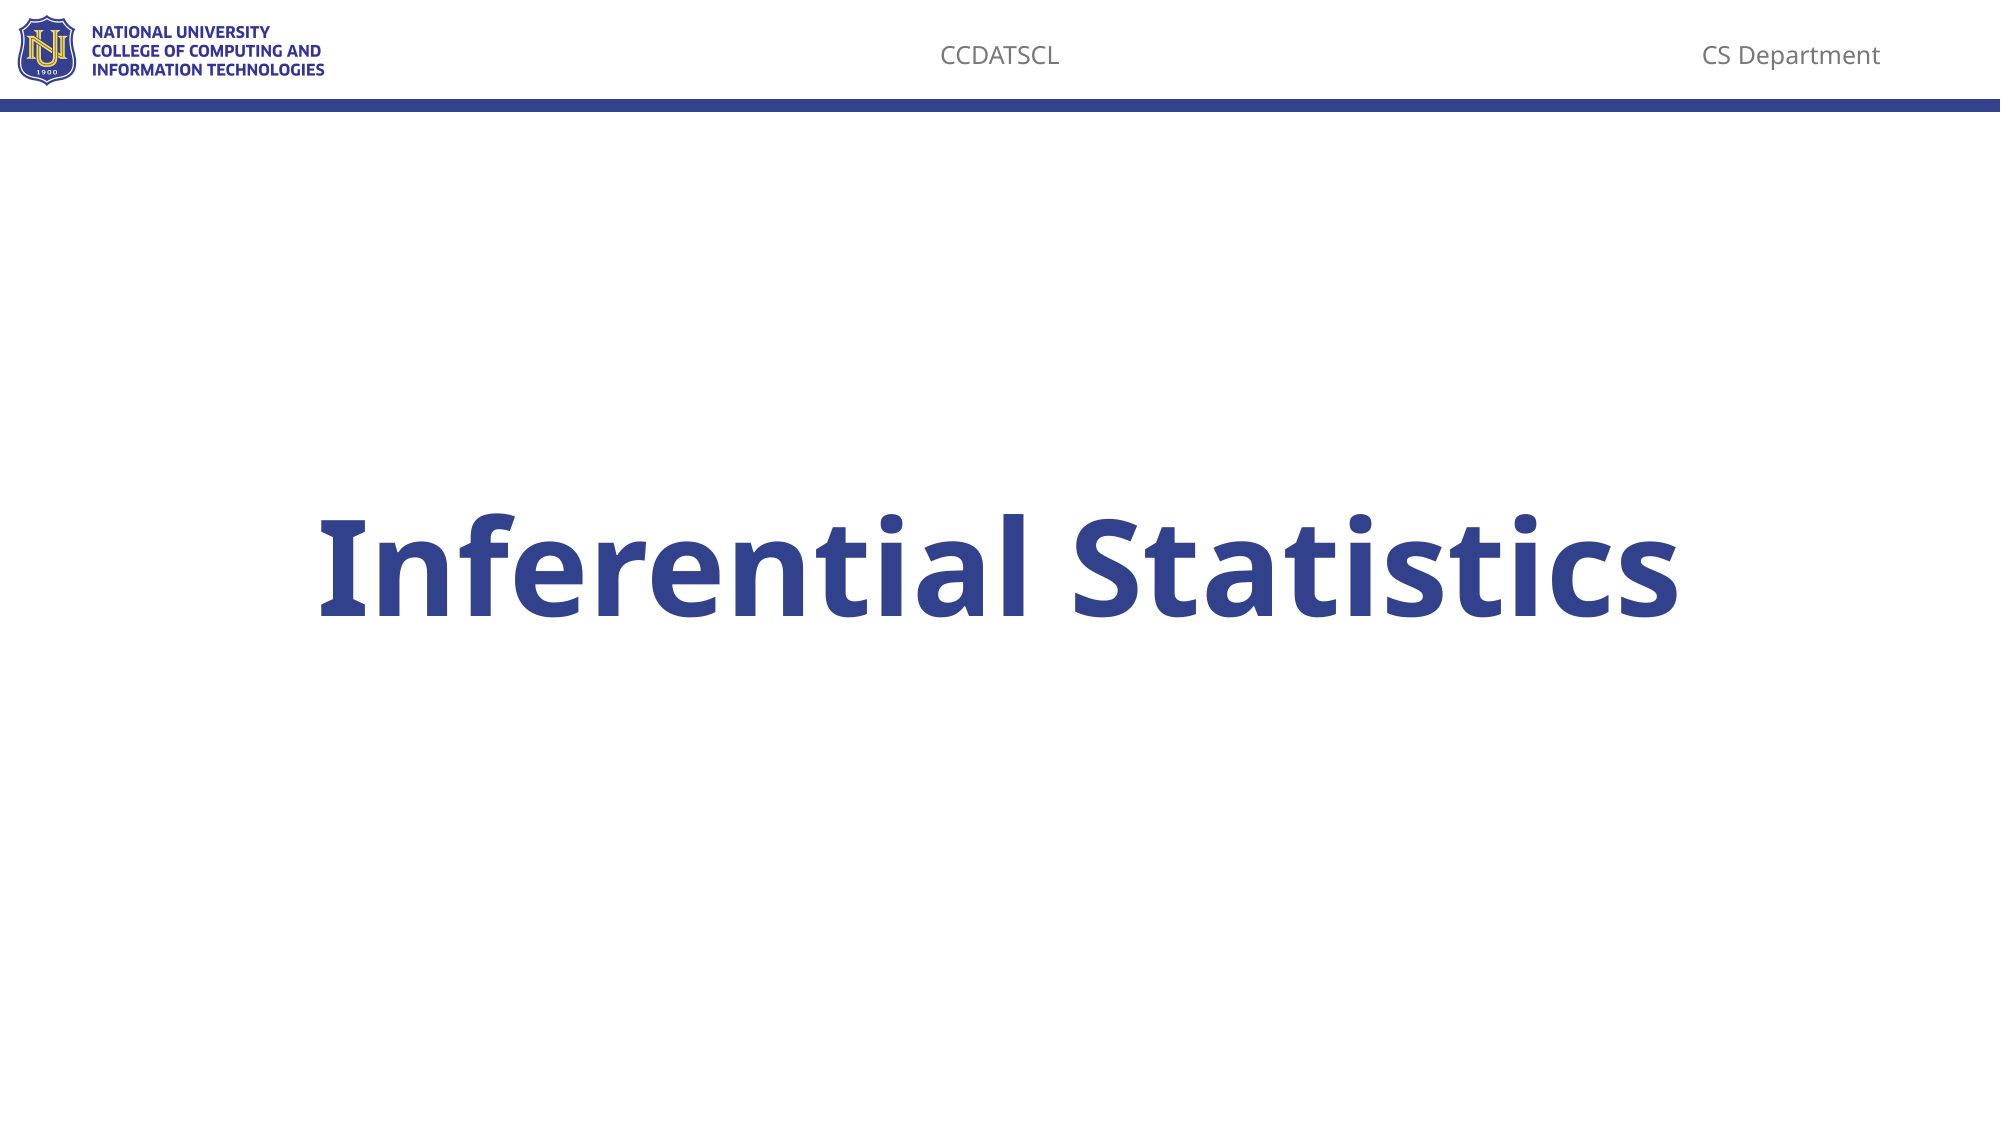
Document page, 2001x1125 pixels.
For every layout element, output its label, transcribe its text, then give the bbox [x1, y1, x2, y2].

picture [0, 0, 337, 99]
title Inferential Statistics [249, 458, 1750, 653]
